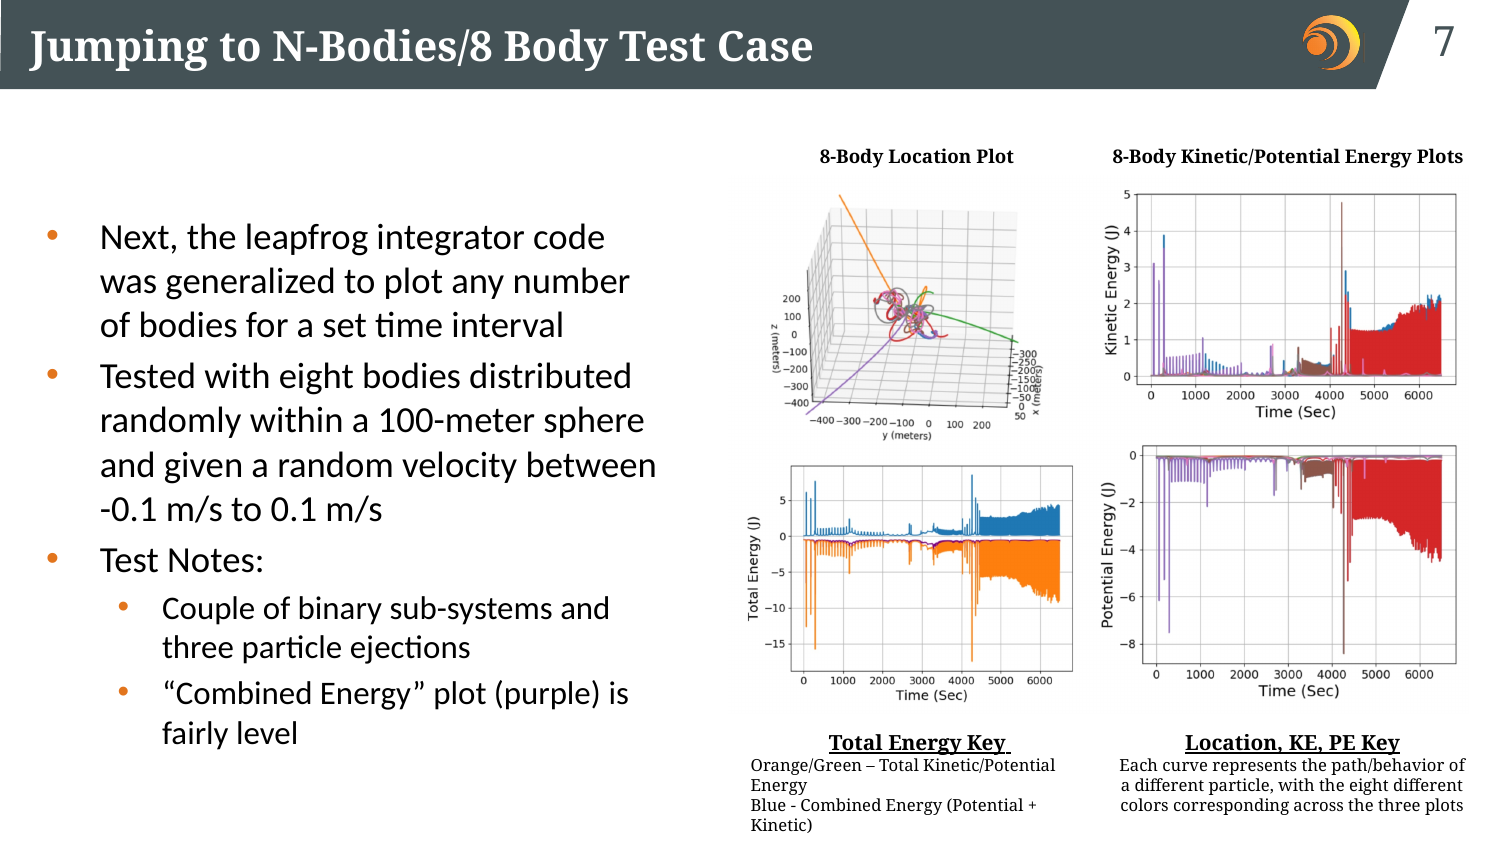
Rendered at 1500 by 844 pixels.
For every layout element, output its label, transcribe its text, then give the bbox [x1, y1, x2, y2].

slide_number 7 [1388, 0, 1500, 88]
text_box 8-Body Kinetic/Potential Energy Plots [1087, 137, 1489, 175]
title Jumping to N-Bodies/8 Body Test Case [0, 0, 1288, 90]
text_box Total Energy Key Orange/Green – Total Kinetic/Potential Energy Blue - Combined Energy (Potential + Kinetic) [735, 722, 1104, 843]
list Next, the leapfrog integrator code was generalized to plot any number of bodies for a set time interval Tested with eight bodies distributed randomly within a 100-meter sphere and given a random velocity between -0.1 m/s to 0.1 m/s Test Notes: Couple of binary sub-systems and three particle ejections “Combined Energy” plot (purple) is fairly level [31, 121, 675, 791]
picture [1269, 0, 1365, 100]
text_box 8-Body Location Plot [750, 137, 1084, 174]
picture [727, 175, 1469, 715]
text_box Location, KE, PE Key Each curve represents the path/behavior of a different particle, with the eight different colors corresponding across the three plots [1103, 722, 1481, 823]
